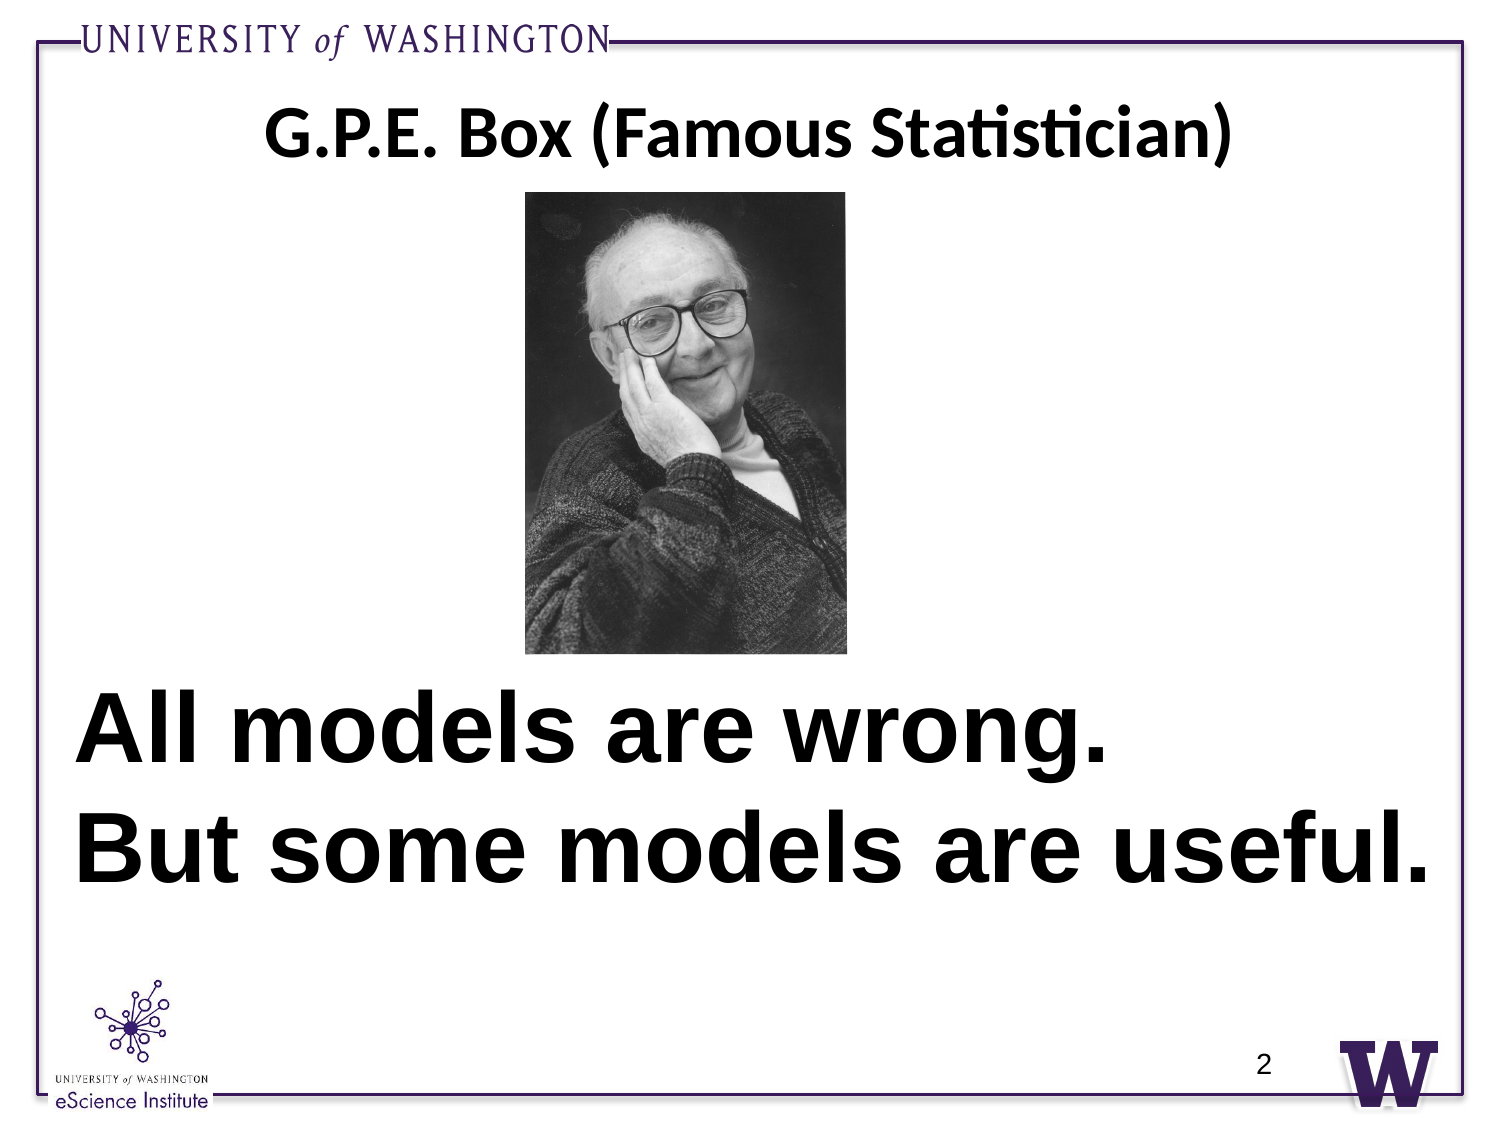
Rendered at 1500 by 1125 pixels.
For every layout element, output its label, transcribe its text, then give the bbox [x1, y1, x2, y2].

picture [48, 978, 213, 1113]
title G.P.E. Box (Famous Statistician) [75, 75, 1425, 213]
slide_number 2 [1241, 1037, 1325, 1098]
picture [81, 24, 609, 61]
picture [1340, 1041, 1438, 1093]
picture [524, 192, 849, 656]
picture [1340, 1096, 1438, 1107]
text_box All models are wrong. But some models are useful. [58, 654, 1449, 910]
